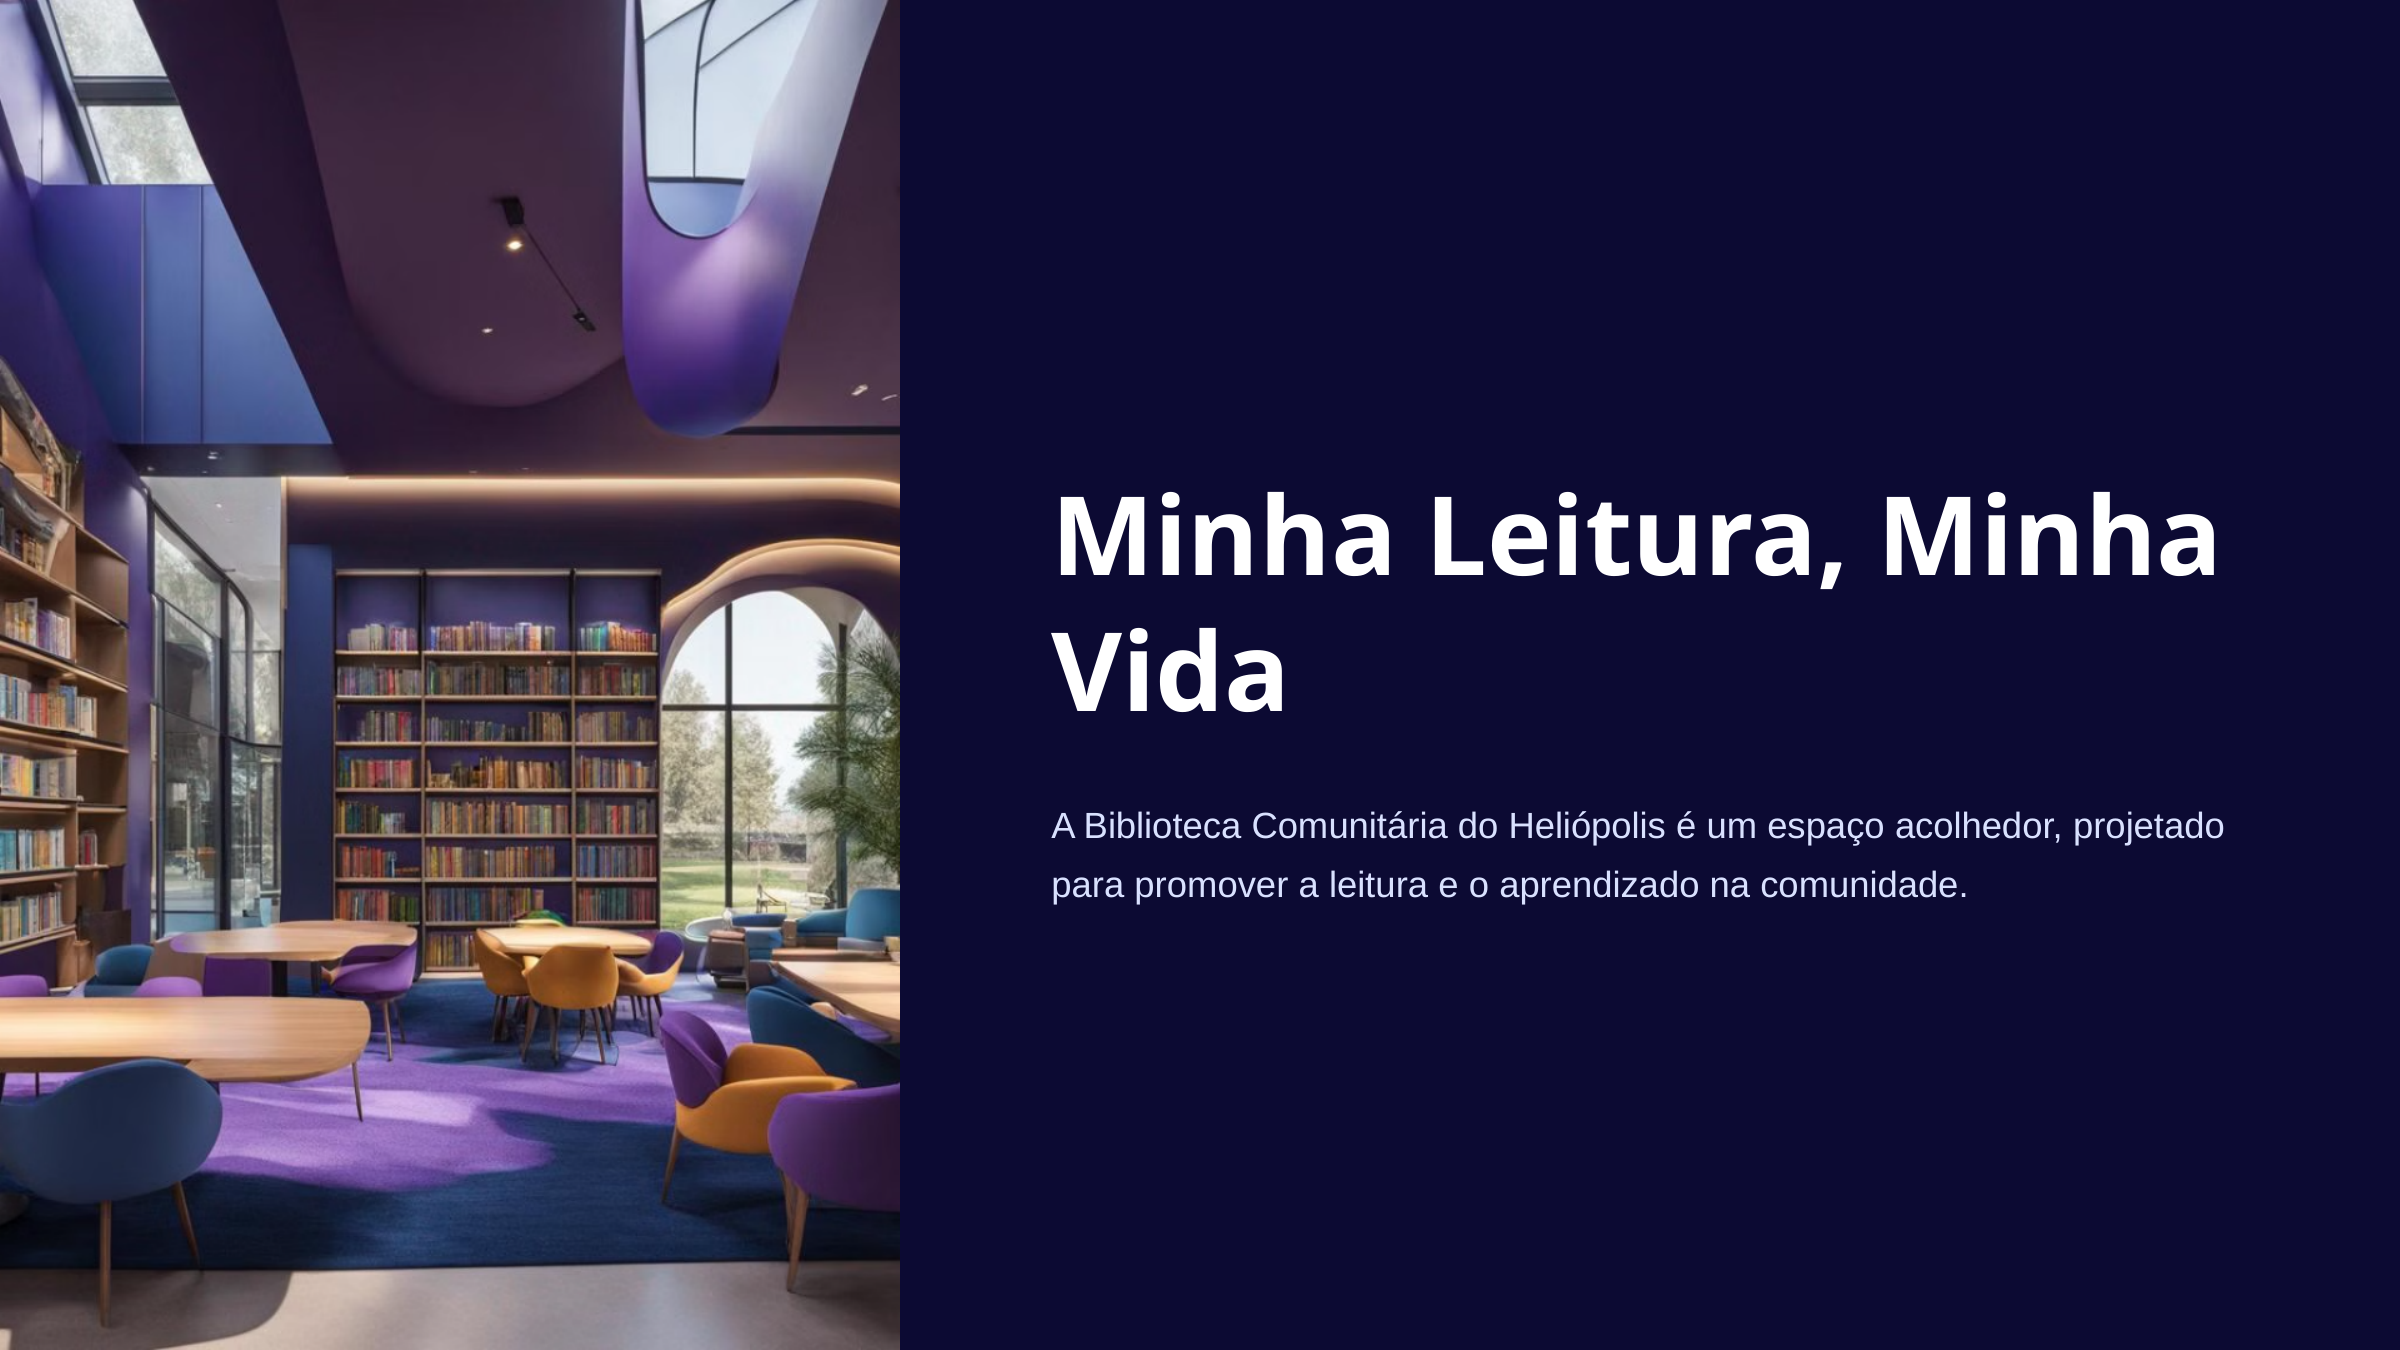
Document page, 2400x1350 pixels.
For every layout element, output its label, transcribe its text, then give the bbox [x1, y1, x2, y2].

text_box A Biblioteca Comunitária do Heliópolis é um espaço acolhedor, projetado para promover a leitura e o aprendizado na comunidade. [1036, 780, 2264, 898]
text_box Minha Leitura, Minha Vida [1036, 452, 2264, 726]
text_box [900, 0, 2400, 1350]
picture [0, 0, 900, 1350]
